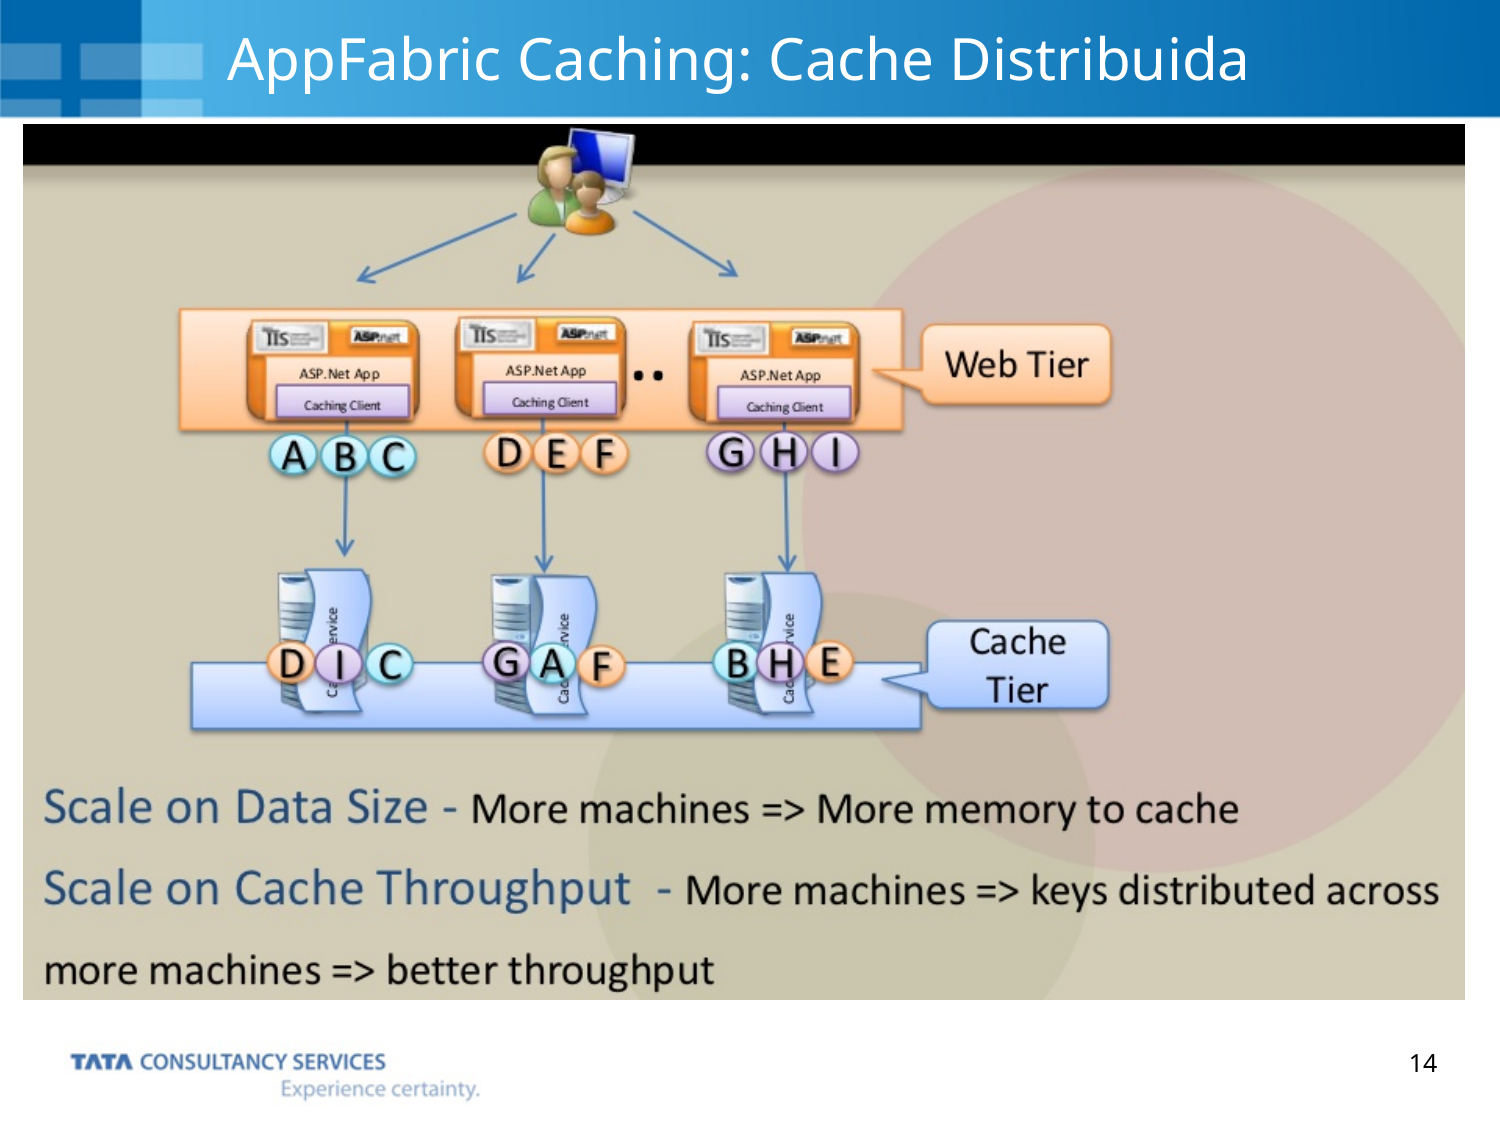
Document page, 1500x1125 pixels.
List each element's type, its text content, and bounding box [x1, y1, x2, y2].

title AppFabric Caching: Cache Distribuida [212, 16, 1500, 98]
picture [0, 0, 1500, 1124]
